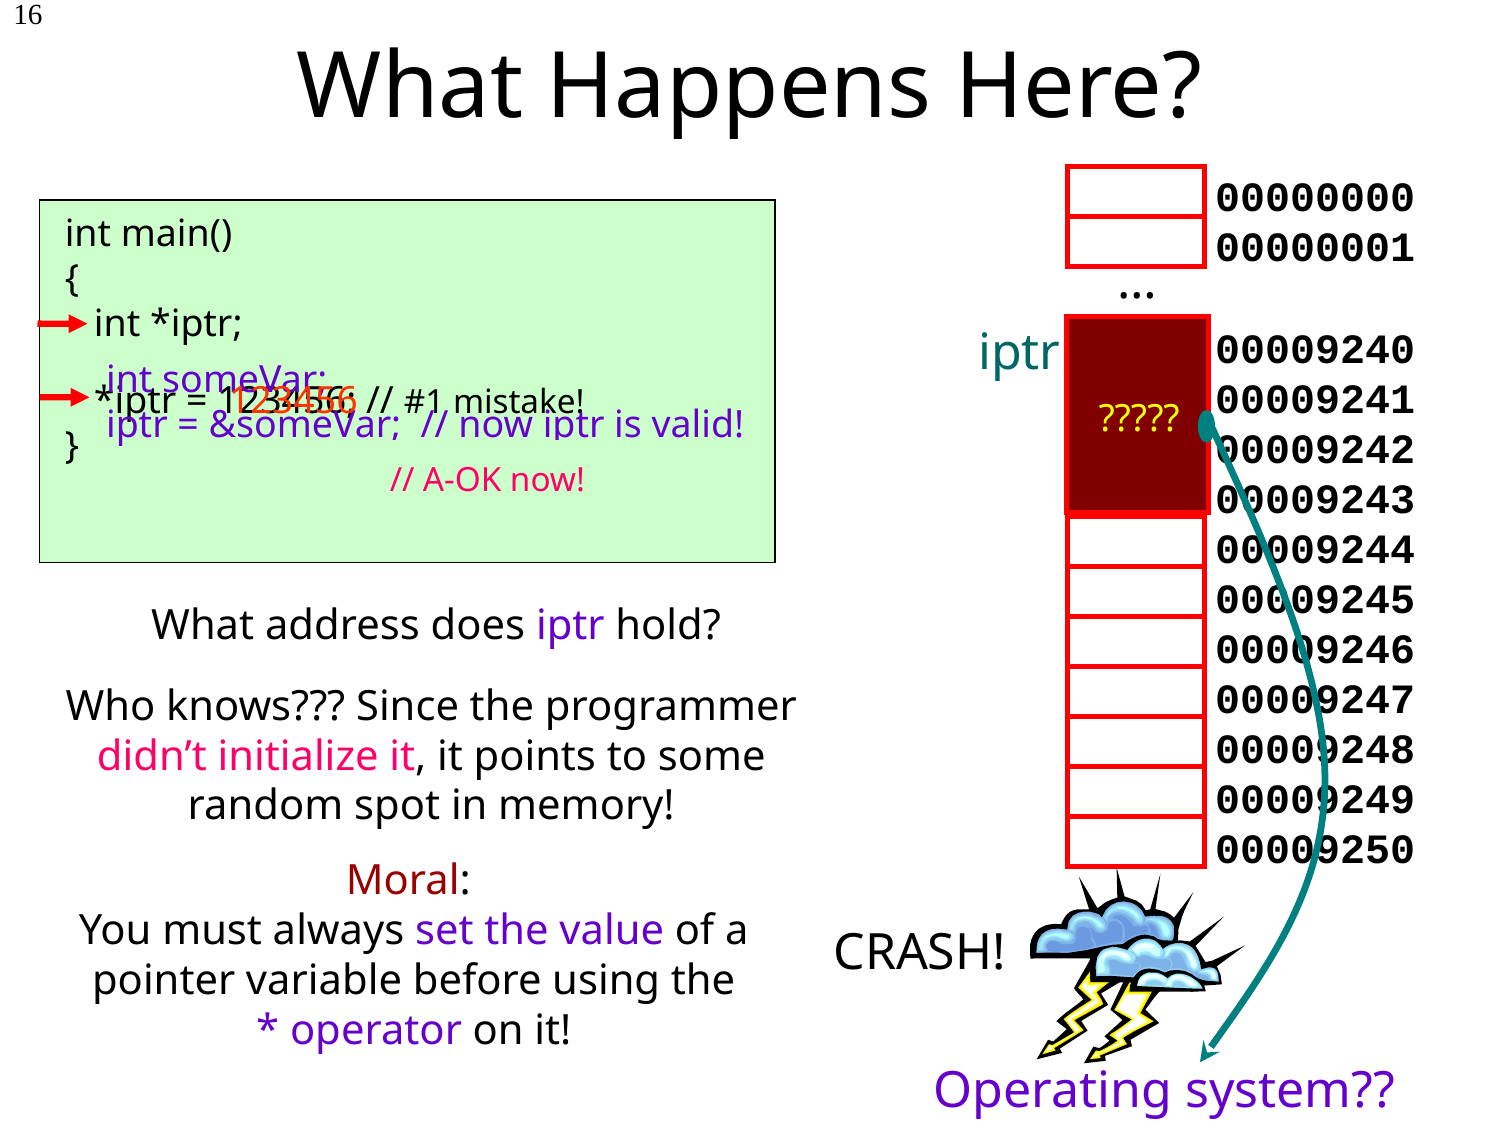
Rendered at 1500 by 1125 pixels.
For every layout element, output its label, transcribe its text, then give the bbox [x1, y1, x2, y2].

text_box [1067, 816, 1194, 860]
text_box 123456 [214, 368, 373, 429]
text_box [866, 1049, 1463, 1125]
text_box 00000000 00000001 [1200, 162, 1430, 278]
text_box [39, 397, 775, 563]
text_box *iptr = 123456; // #1 mistake! } [0, 368, 374, 473]
text_box [39, 391, 90, 404]
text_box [1199, 412, 1328, 1063]
text_box [1067, 666, 1194, 716]
title What Happens Here? [112, 0, 1388, 175]
slide_number 16 [0, 0, 58, 63]
text_box // A-OK now! [374, 440, 738, 516]
text_box [1067, 766, 1194, 816]
text_box 00009240 00009241 00009242 00009243 00009244 00009245 00009246 00009247 00009248 00009249 00009250 [1222, 314, 1430, 880]
text_box Moral: You must always set the value of a pointer variable before using the * operator on it! [62, 845, 766, 1061]
text_box What address does iptr hold? [136, 590, 736, 655]
text_box … [1102, 267, 1172, 310]
text_box [1067, 166, 1200, 216]
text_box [950, 312, 1219, 513]
text_box [1067, 616, 1194, 666]
text_box [1067, 566, 1194, 616]
text_box int main() { int *iptr; [0, 202, 825, 397]
text_box Who knows??? Since the programmer didn’t initialize it, it points to some random spot in memory! [0, 670, 863, 836]
text_box [1067, 716, 1194, 766]
text_box int someVar; iptr = &someVar; // now iptr is valid! [91, 347, 760, 453]
text_box [1067, 216, 1200, 267]
text_box [1067, 522, 1194, 566]
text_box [812, 862, 1251, 1069]
text_box [37, 317, 88, 330]
